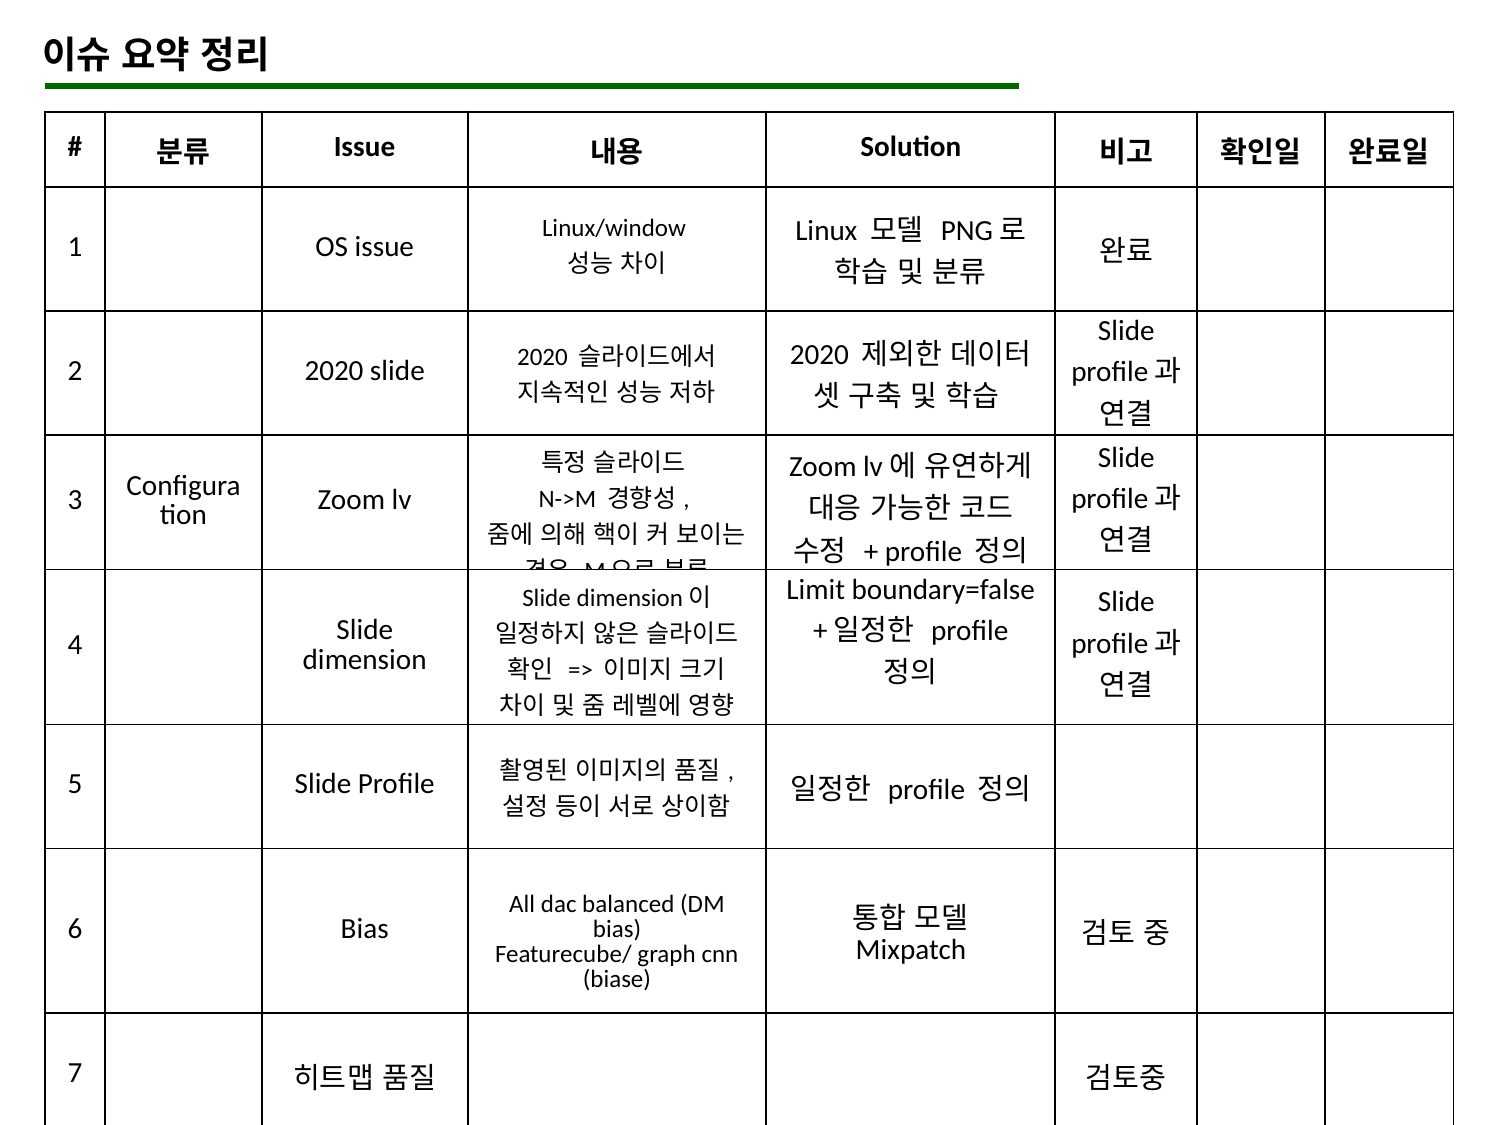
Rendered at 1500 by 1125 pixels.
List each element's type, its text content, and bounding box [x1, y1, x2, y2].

table_cell [1326, 725, 1453, 848]
table_cell Zoom lv [263, 436, 467, 569]
table_cell [1198, 436, 1324, 569]
table_cell 5 [46, 725, 104, 848]
table_cell Slide dimension [263, 570, 467, 724]
table_cell [106, 312, 261, 434]
table_header 분류 [106, 113, 261, 186]
text_box 이슈 요약 정리 [27, 23, 911, 84]
table_cell [1198, 188, 1324, 310]
table_cell [106, 1014, 261, 1125]
table_cell Limit boundary=false +일정한 profile 정의 [767, 570, 1054, 724]
table_cell [106, 188, 261, 310]
table_cell 히트맵 품질 [263, 1014, 467, 1125]
table_cell 검토 중 [1056, 849, 1196, 1012]
table_header Issue [263, 113, 467, 186]
table_header Solution [767, 113, 1054, 186]
table_cell [1198, 570, 1324, 724]
table_cell 7 [46, 1014, 104, 1125]
table_cell 6 [46, 849, 104, 1012]
table_cell [1326, 1014, 1453, 1125]
table_cell Slide profile과 연결 [1056, 312, 1196, 434]
table_cell [1198, 849, 1324, 1012]
table_cell [1056, 725, 1196, 848]
table_cell Configuration [106, 436, 261, 569]
table_header 내용 [469, 113, 765, 186]
table_cell 2 [46, 312, 104, 434]
table_cell Bias [263, 849, 467, 1012]
table_cell Zoom lv에 유연하게 대응 가능한 코드 수정 + profile 정의 [767, 436, 1054, 569]
table_cell 일정한 profile 정의 [767, 725, 1054, 848]
table_cell [1326, 188, 1453, 310]
table_cell [1326, 312, 1453, 434]
table_cell [767, 1014, 1054, 1125]
table_cell 3 [46, 436, 104, 569]
table_cell Slide profile과 연결 [1056, 570, 1196, 724]
table_cell Linux 모델 PNG로 학습 및 분류 [767, 188, 1054, 310]
table_cell OS issue [263, 188, 467, 310]
table_cell 2020 제외한 데이터 셋 구축 및 학습 [767, 312, 1054, 434]
table_cell [106, 570, 261, 724]
table_cell 2020 슬라이드에서 지속적인 성능 저하 [469, 312, 765, 434]
table_cell [106, 725, 261, 848]
table_header 비고 [1056, 113, 1196, 186]
table_cell [106, 849, 261, 1012]
table_header 완료일 [1326, 113, 1453, 186]
table_cell [1198, 312, 1324, 434]
table_cell Slide Profile [263, 725, 467, 848]
table_cell Slide profile과 연결 [1056, 436, 1196, 569]
table_cell 4 [46, 570, 104, 724]
table_header 확인일 [1198, 113, 1324, 186]
table_cell All dac balanced (DM bias) Featurecube/ graph cnn (biase) [469, 849, 765, 1012]
table_cell [1198, 725, 1324, 848]
table_cell [469, 1014, 765, 1125]
table_header # [46, 113, 104, 186]
table_cell [1326, 849, 1453, 1012]
table_cell Linux/window 성능 차이 [469, 188, 765, 310]
table_cell 완료 [1056, 188, 1196, 310]
table_cell Slide dimension이 일정하지 않은 슬라이드 확인 => 이미지 크기 차이 및 줌 레벨에 영향 [469, 570, 765, 724]
table_cell 검토중 [1056, 1014, 1196, 1125]
table_cell 2020 slide [263, 312, 467, 434]
table_cell 1 [46, 188, 104, 310]
table_cell 촬영된 이미지의 품질, 설정 등이 서로 상이함 [469, 725, 765, 848]
table_cell 특정 슬라이드 N->M 경향성, 줌에 의해 핵이 커 보이는 경우 M으로 분류 [469, 436, 765, 569]
table_cell [1326, 436, 1453, 569]
table_cell [1326, 570, 1453, 724]
table_cell 통합 모델 Mixpatch [767, 849, 1054, 1012]
table_cell [1198, 1014, 1324, 1125]
